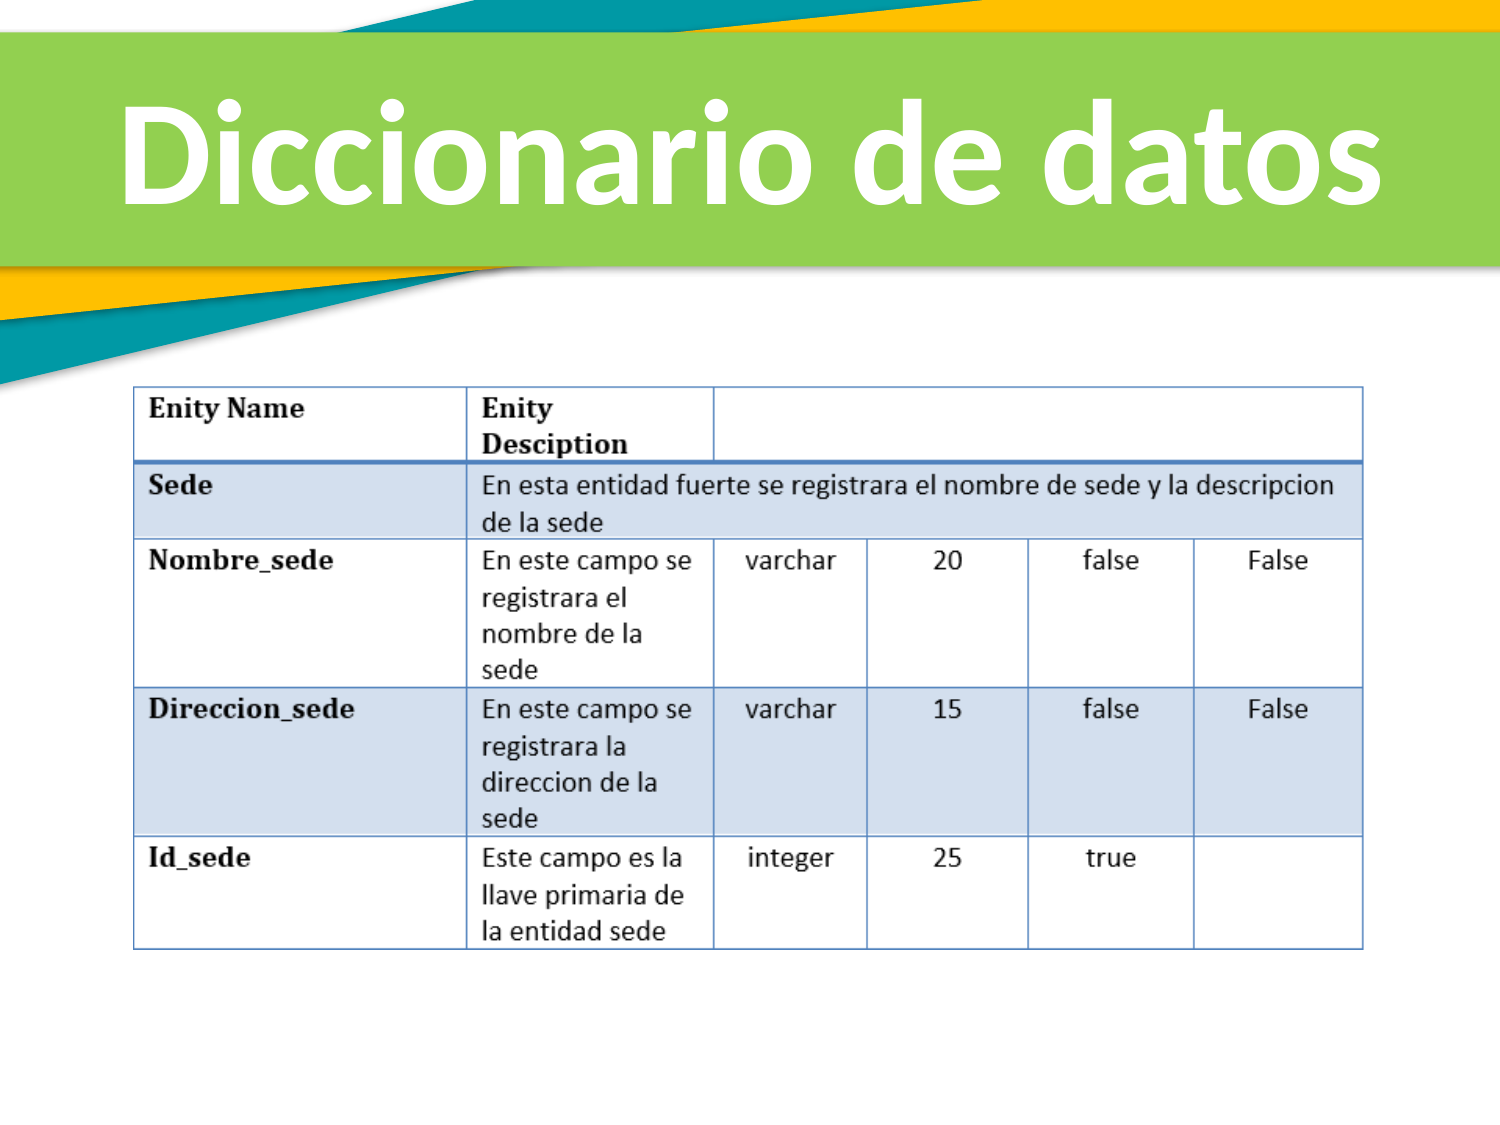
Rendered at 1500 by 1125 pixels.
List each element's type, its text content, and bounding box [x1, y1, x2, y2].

picture [133, 385, 1367, 950]
text_box Diccionario de datos [102, 57, 1500, 232]
